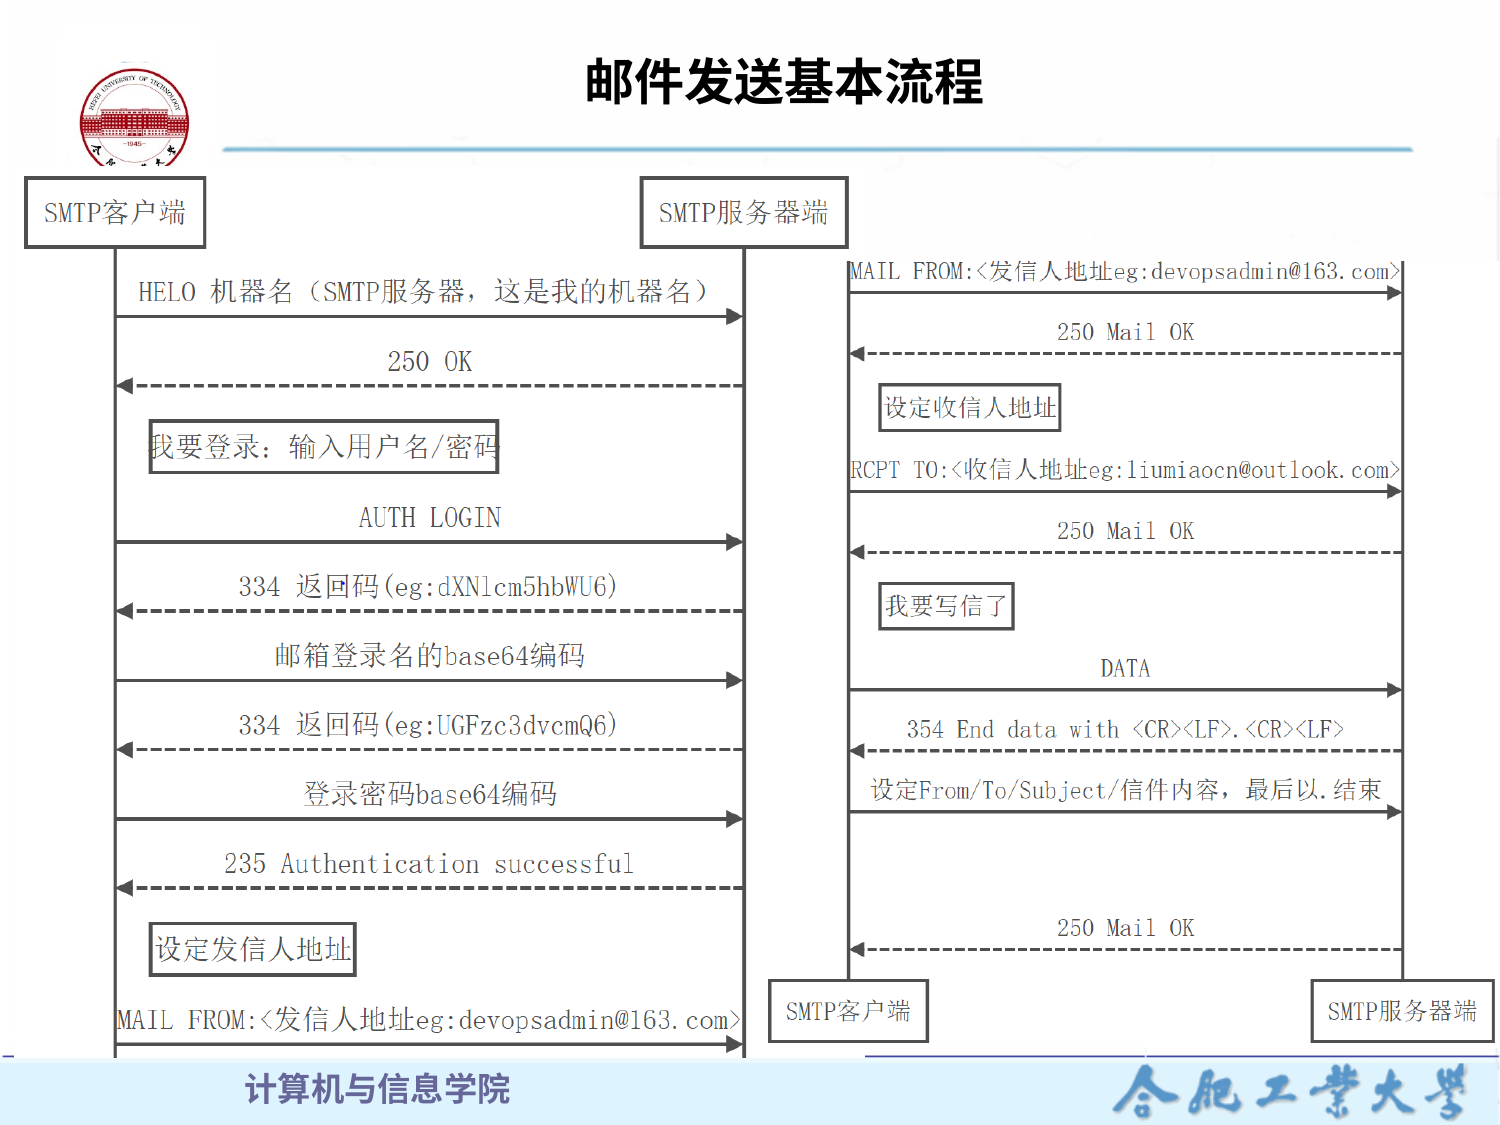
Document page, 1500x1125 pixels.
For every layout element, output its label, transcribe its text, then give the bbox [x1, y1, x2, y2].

picture [0, 0, 1500, 1125]
text_box 邮件发送基本流程 [569, 42, 1000, 118]
